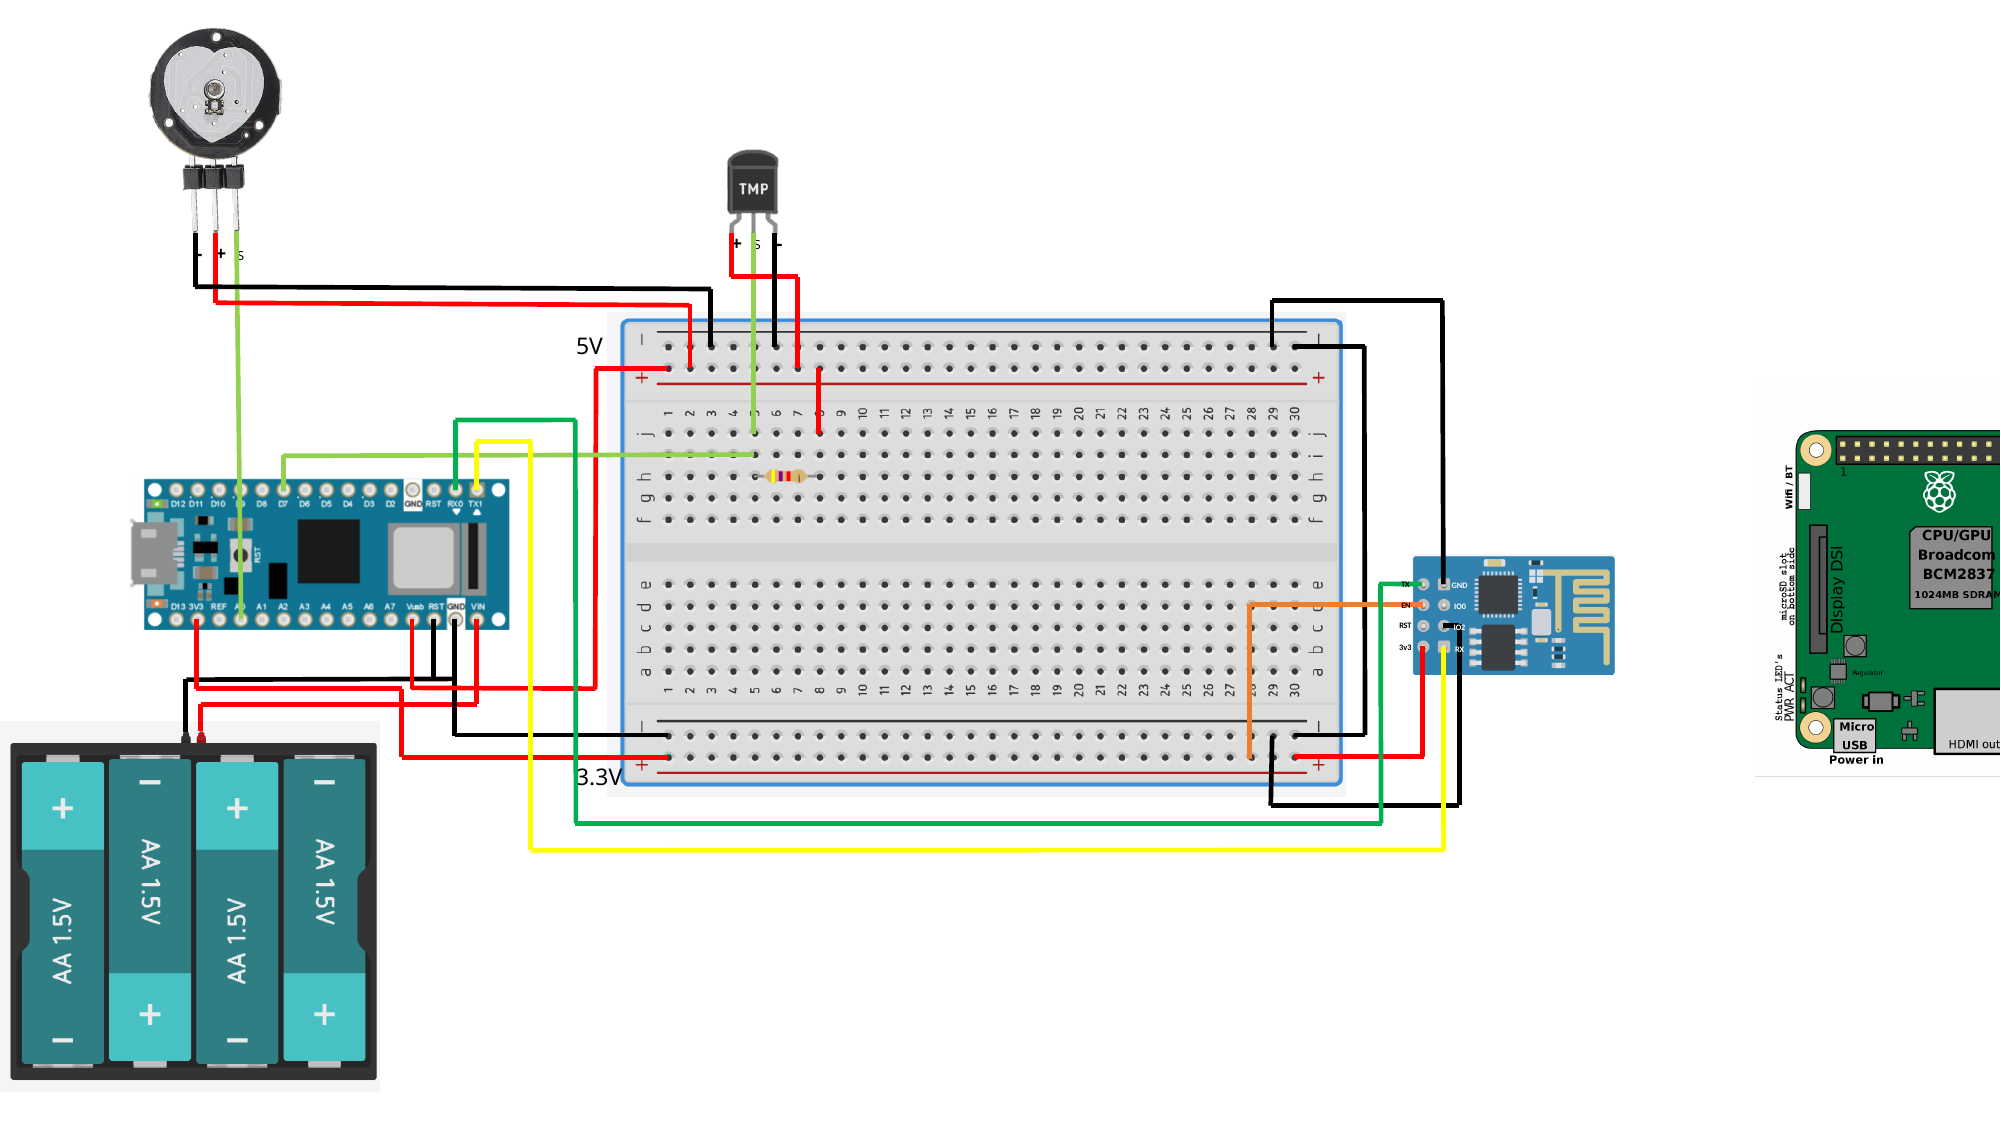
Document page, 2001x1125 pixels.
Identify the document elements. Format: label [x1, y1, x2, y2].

picture [1745, 382, 2000, 778]
text_box [0, 0, 1616, 1092]
